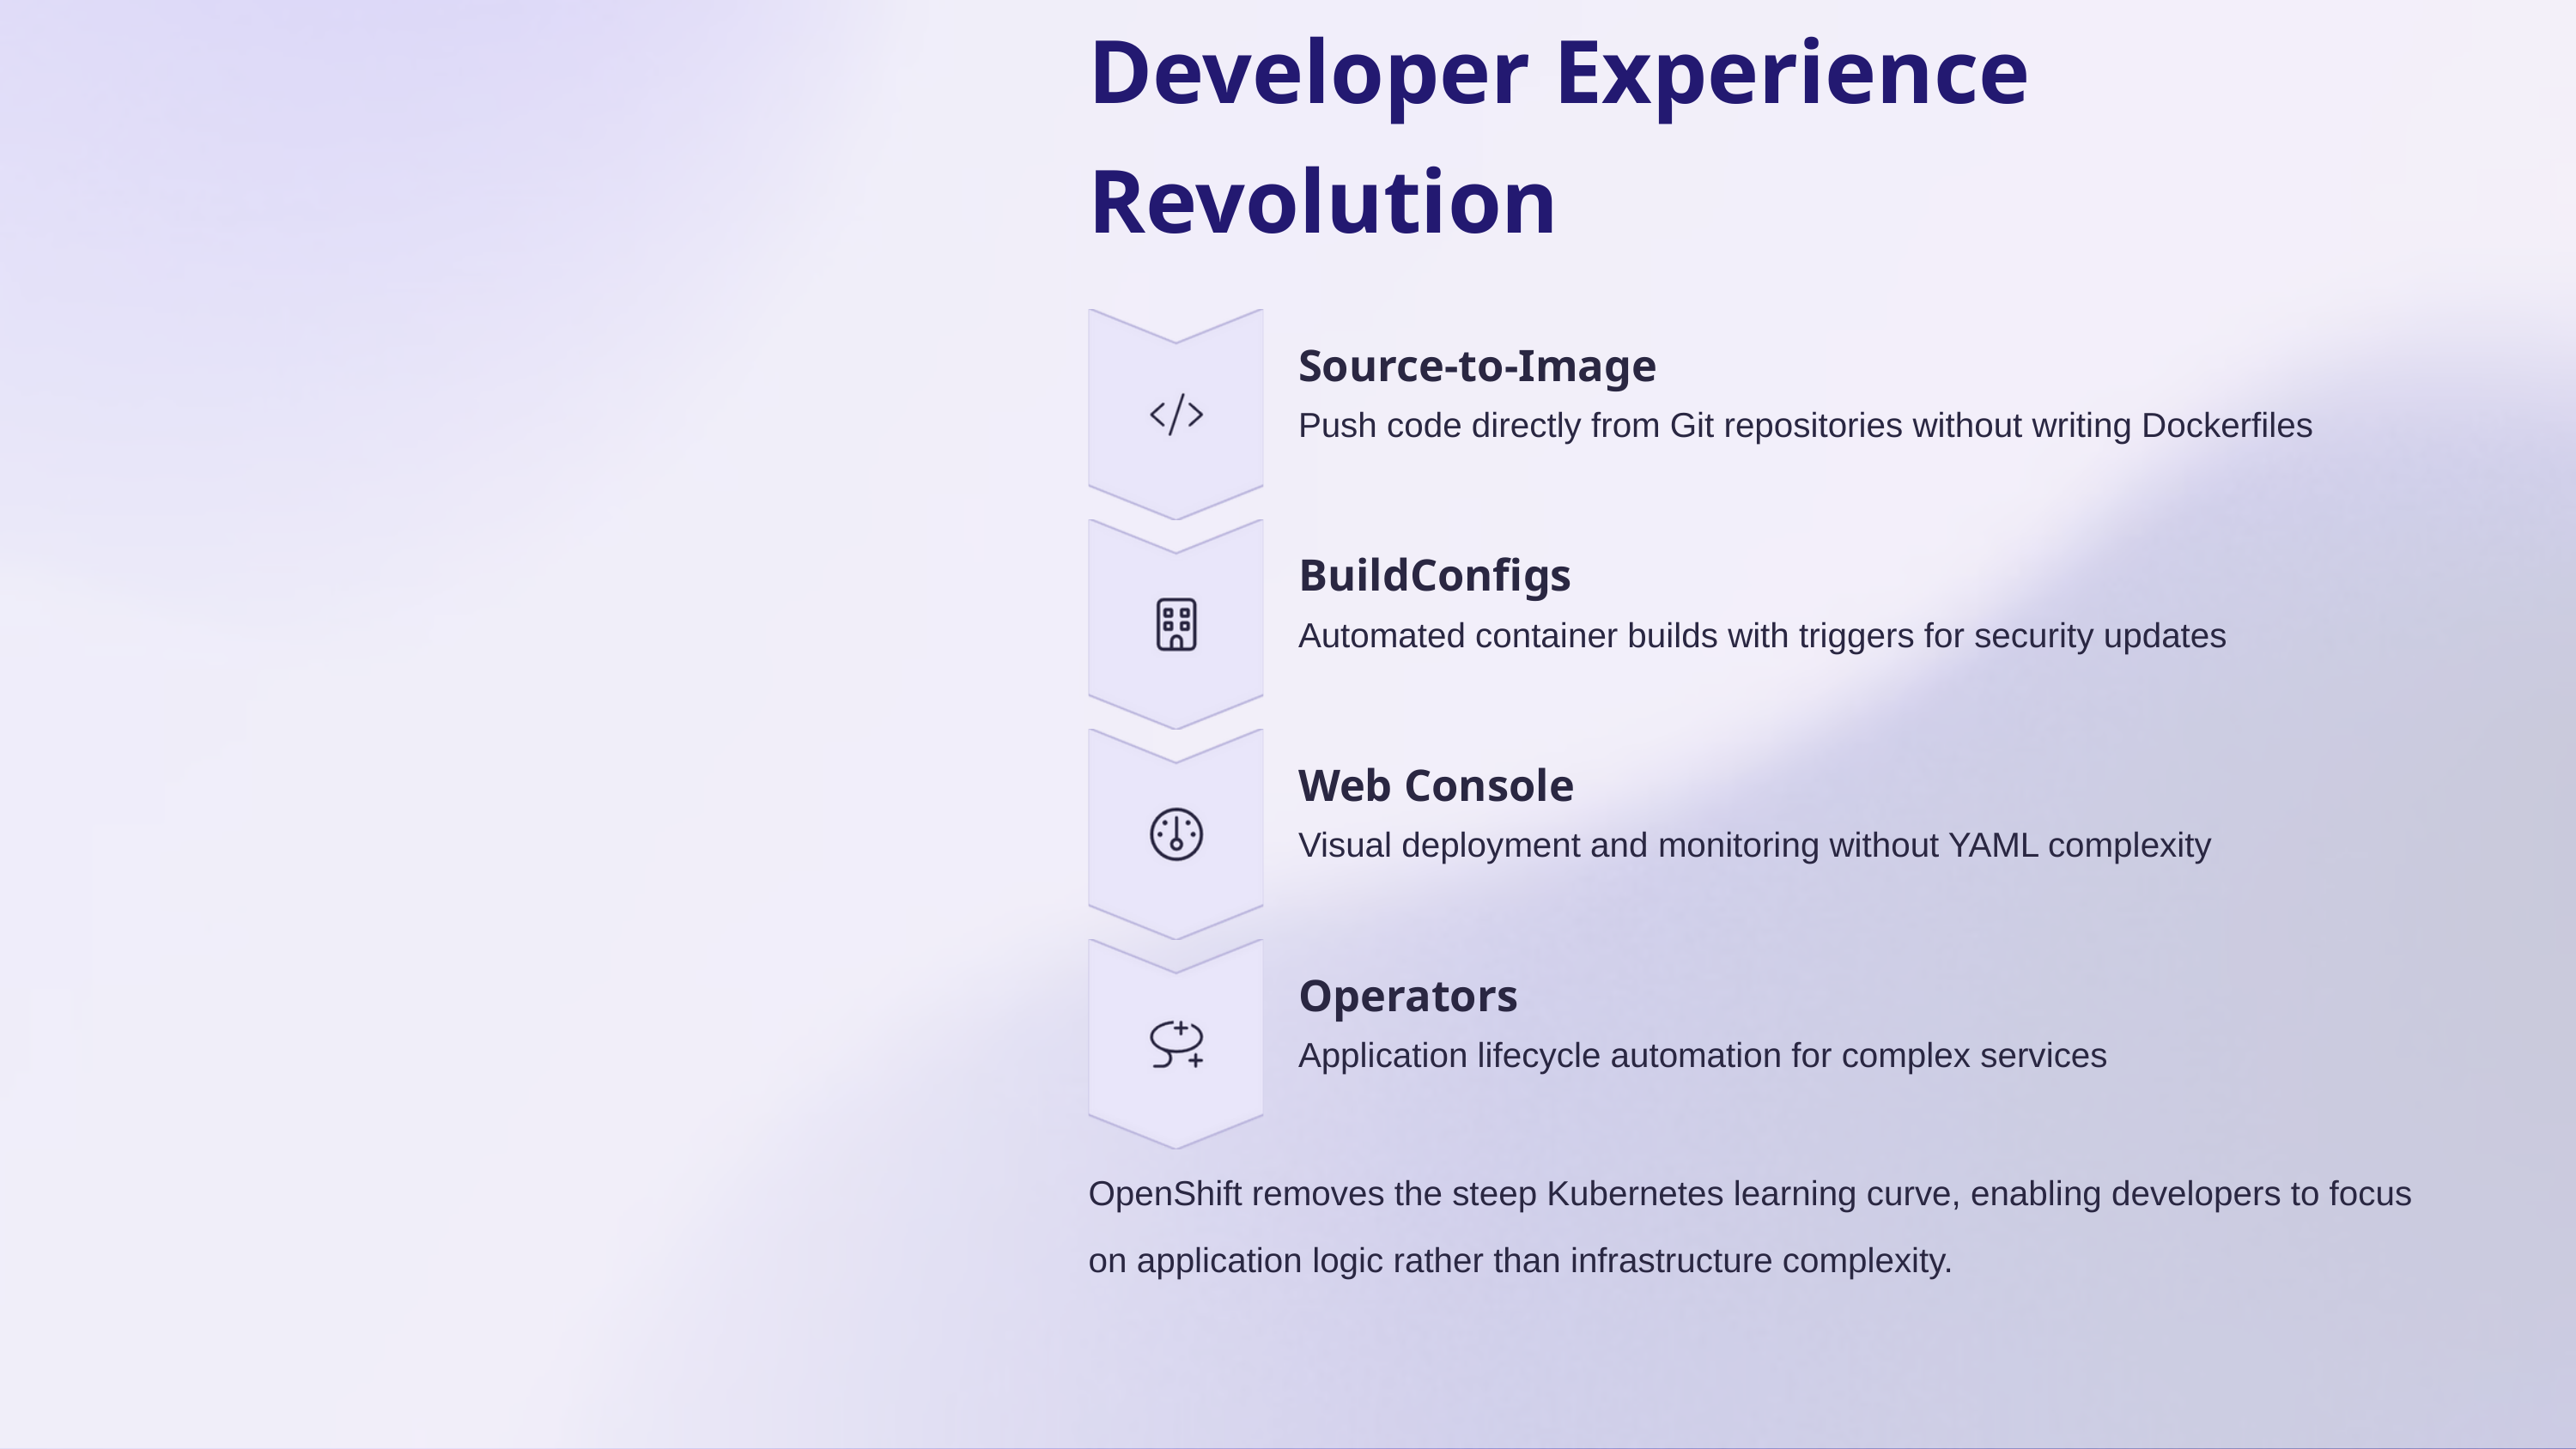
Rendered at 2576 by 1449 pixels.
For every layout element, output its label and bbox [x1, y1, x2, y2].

text_box [1088, 729, 1264, 938]
text_box [0, 0, 2576, 1449]
text_box [1088, 939, 1264, 1150]
text_box [1088, 519, 1264, 729]
text_box [1088, 309, 1264, 518]
